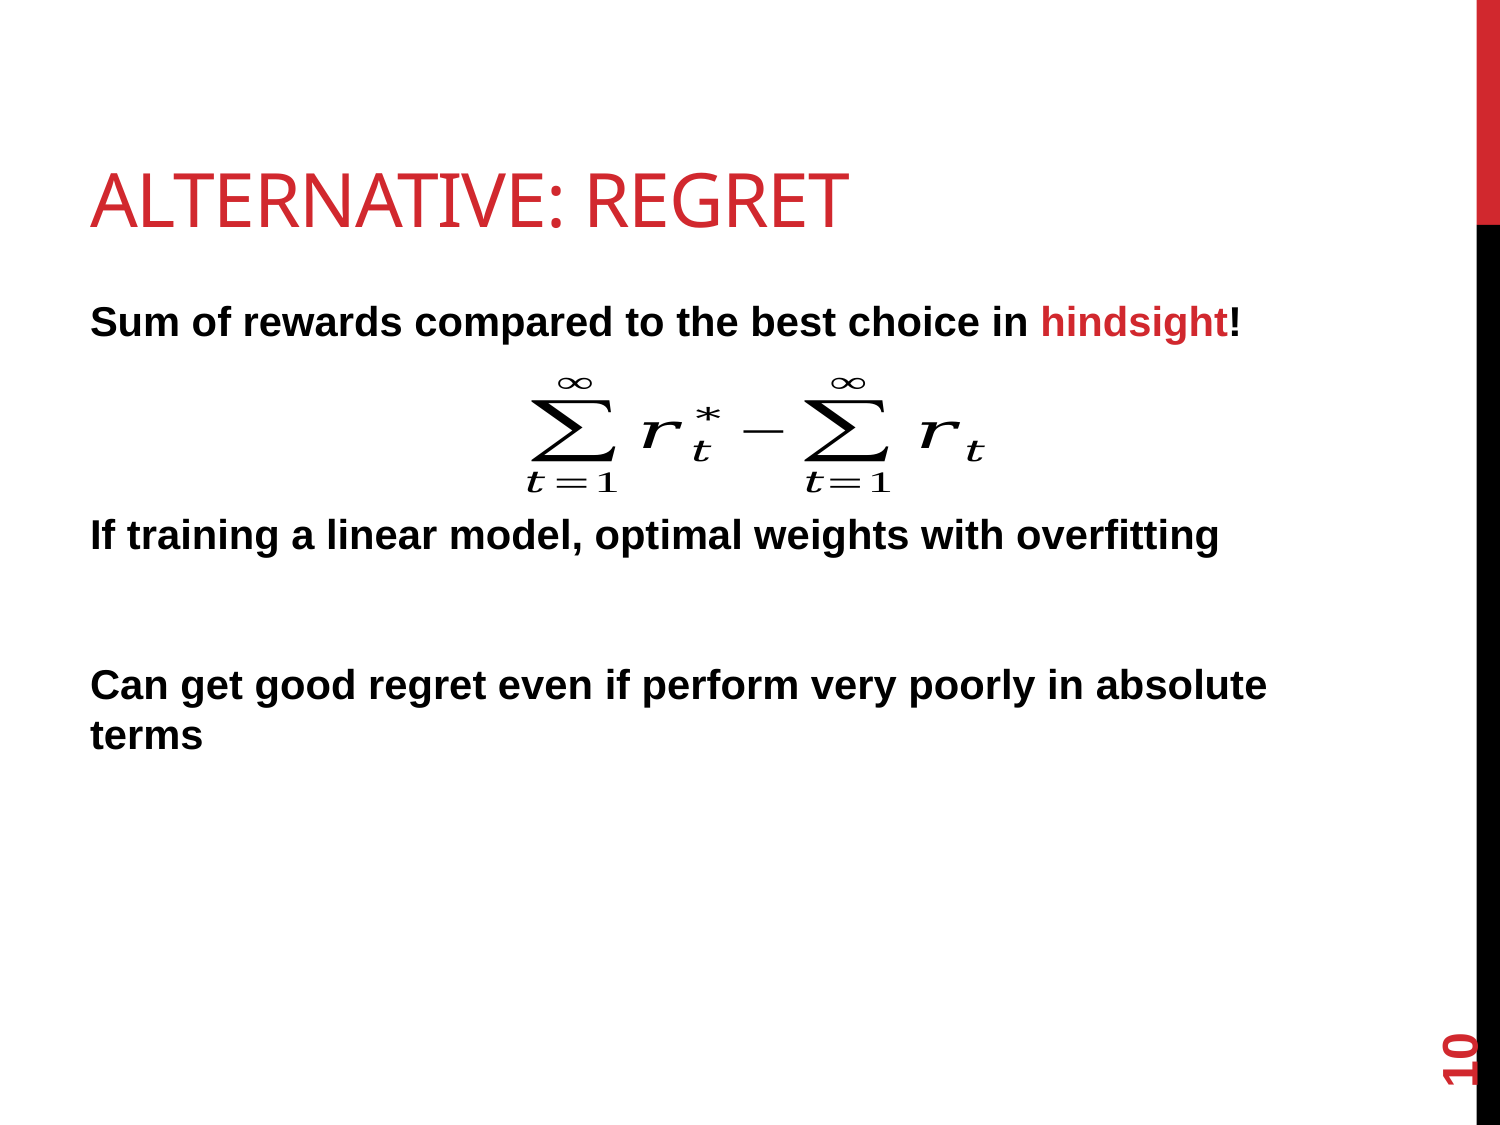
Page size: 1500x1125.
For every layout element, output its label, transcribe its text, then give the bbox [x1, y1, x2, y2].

slide_number 10 [1427, 887, 1488, 1104]
title Alternative: Regret [75, 25, 1116, 250]
list Sum of rewards compared to the best choice in hindsight! If training a linear model, optimal weights with overfitting Can get good regret even if perform very poorly in absolute terms [75, 287, 1325, 1005]
